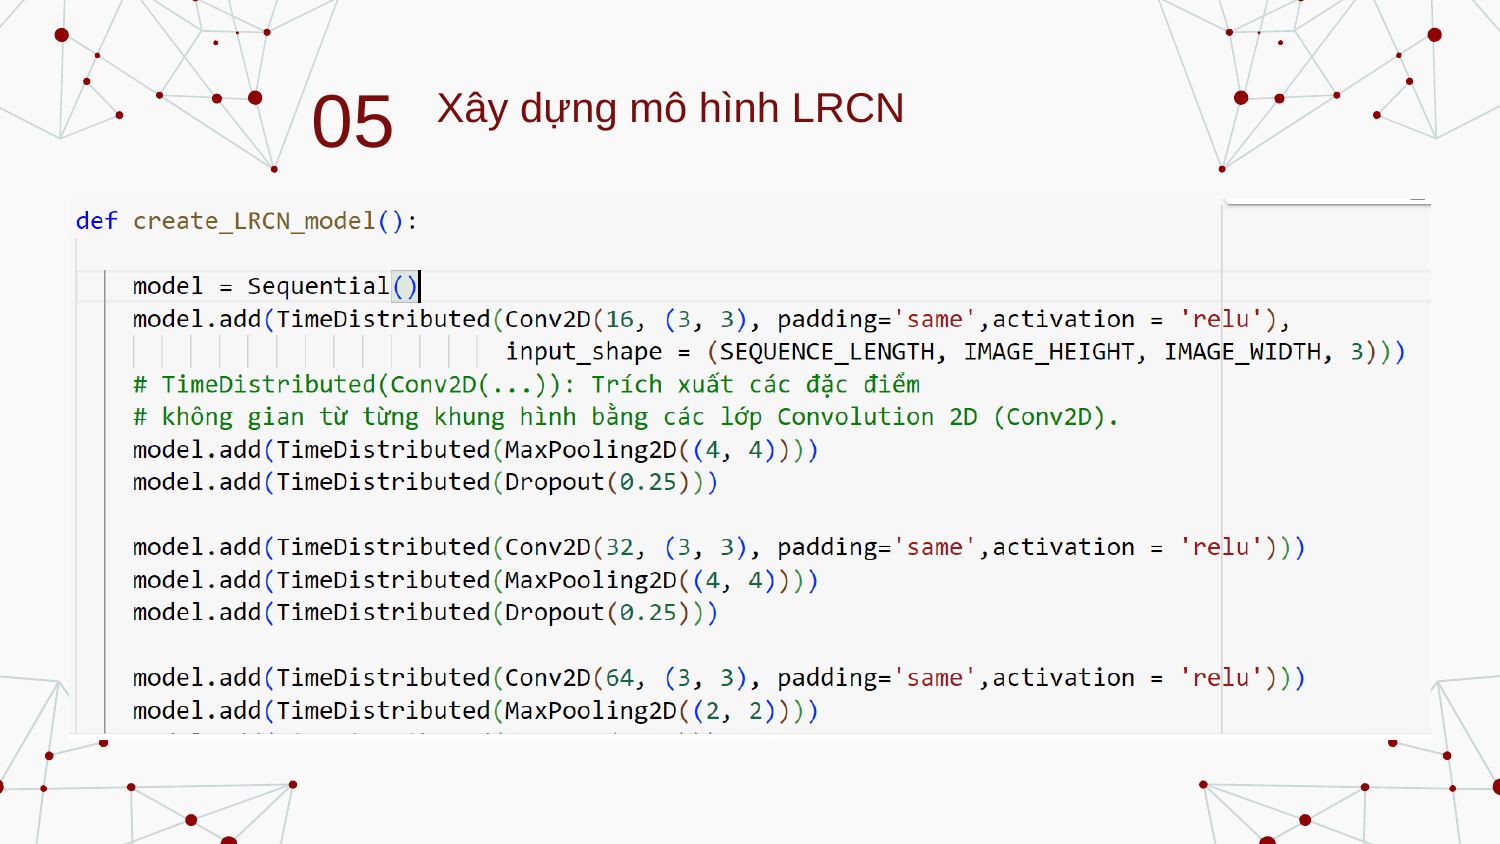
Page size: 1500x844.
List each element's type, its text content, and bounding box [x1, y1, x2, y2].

picture [68, 198, 1432, 740]
title Xây dựng mô hình LRCN [422, 66, 1112, 171]
text_box [123, 152, 617, 197]
title 05 [284, 57, 422, 152]
